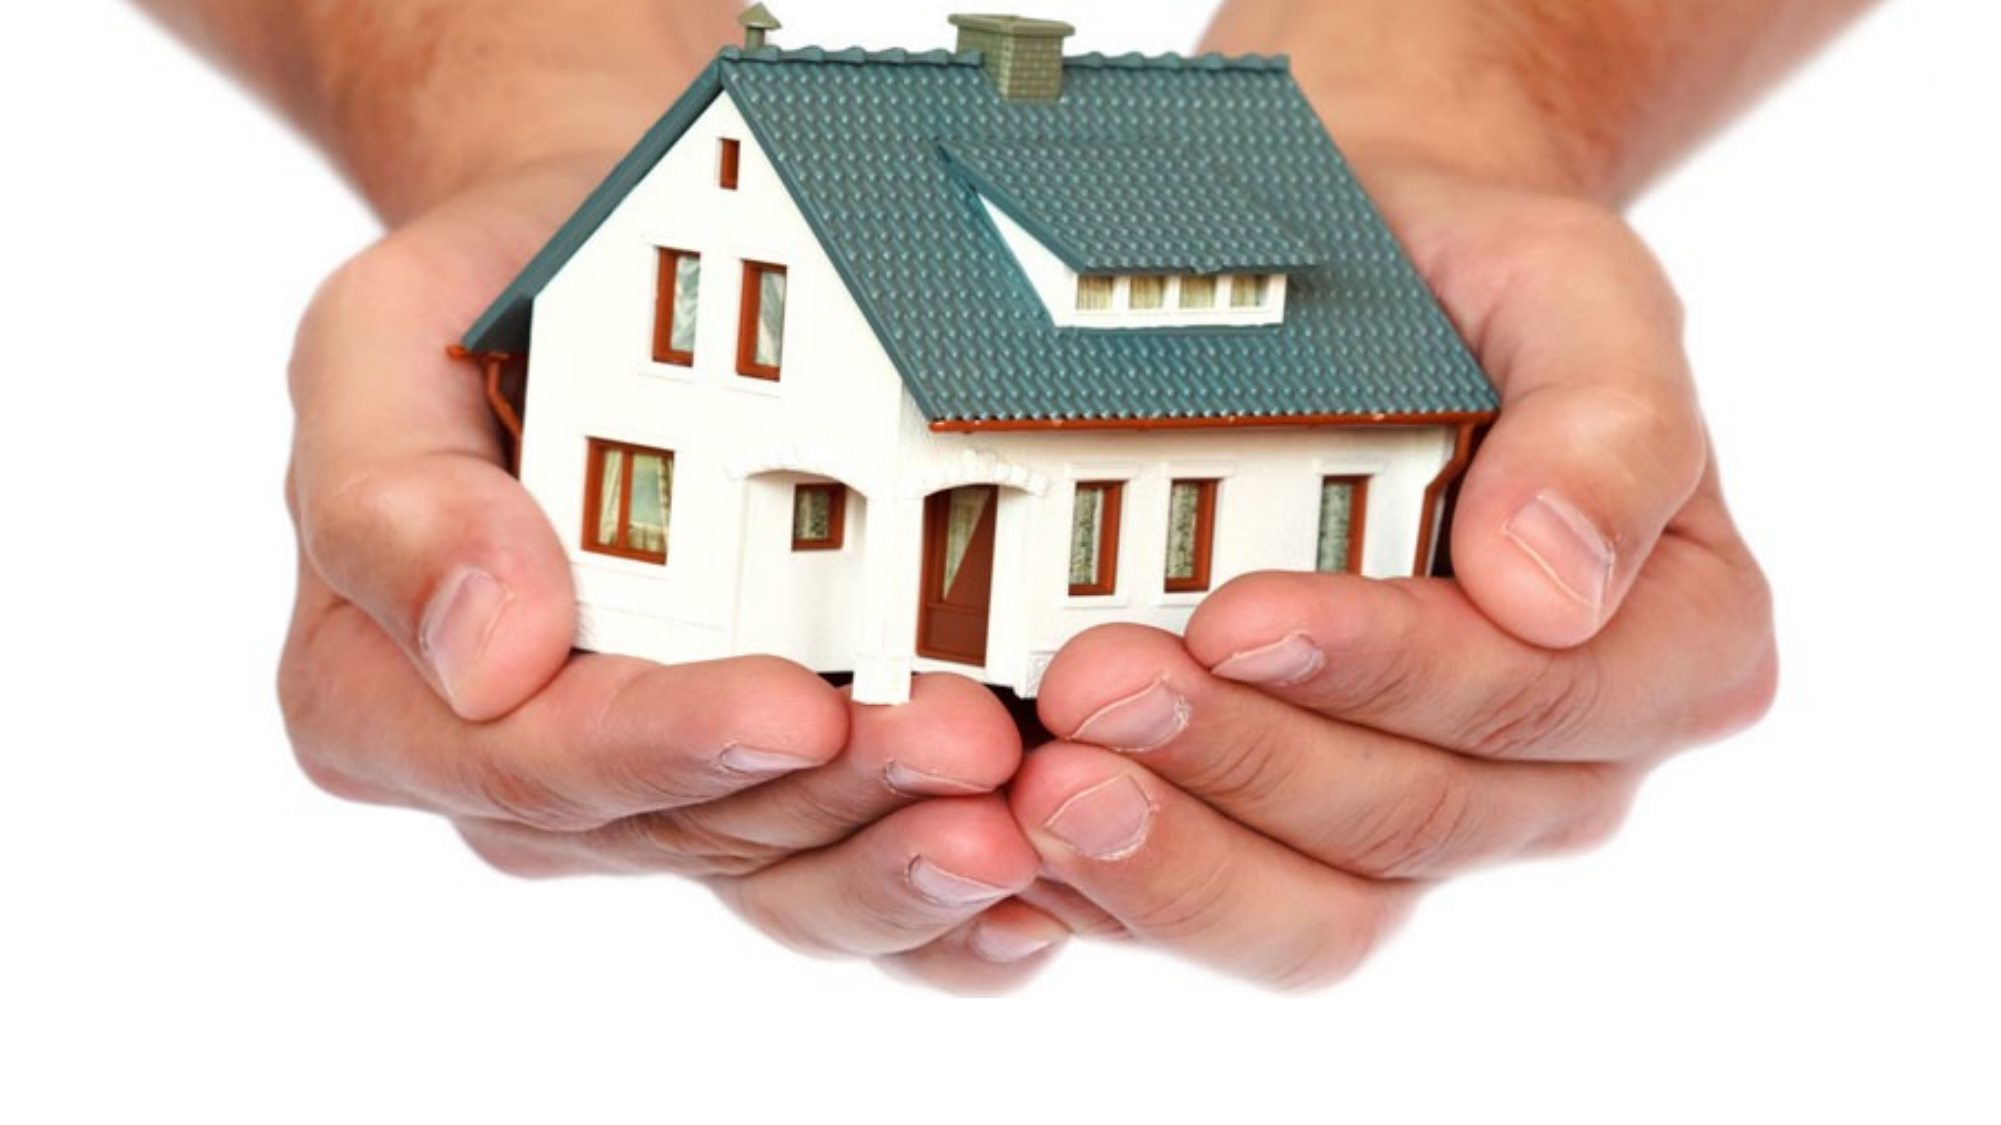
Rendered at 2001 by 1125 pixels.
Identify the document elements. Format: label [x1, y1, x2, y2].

picture [0, 0, 1996, 998]
